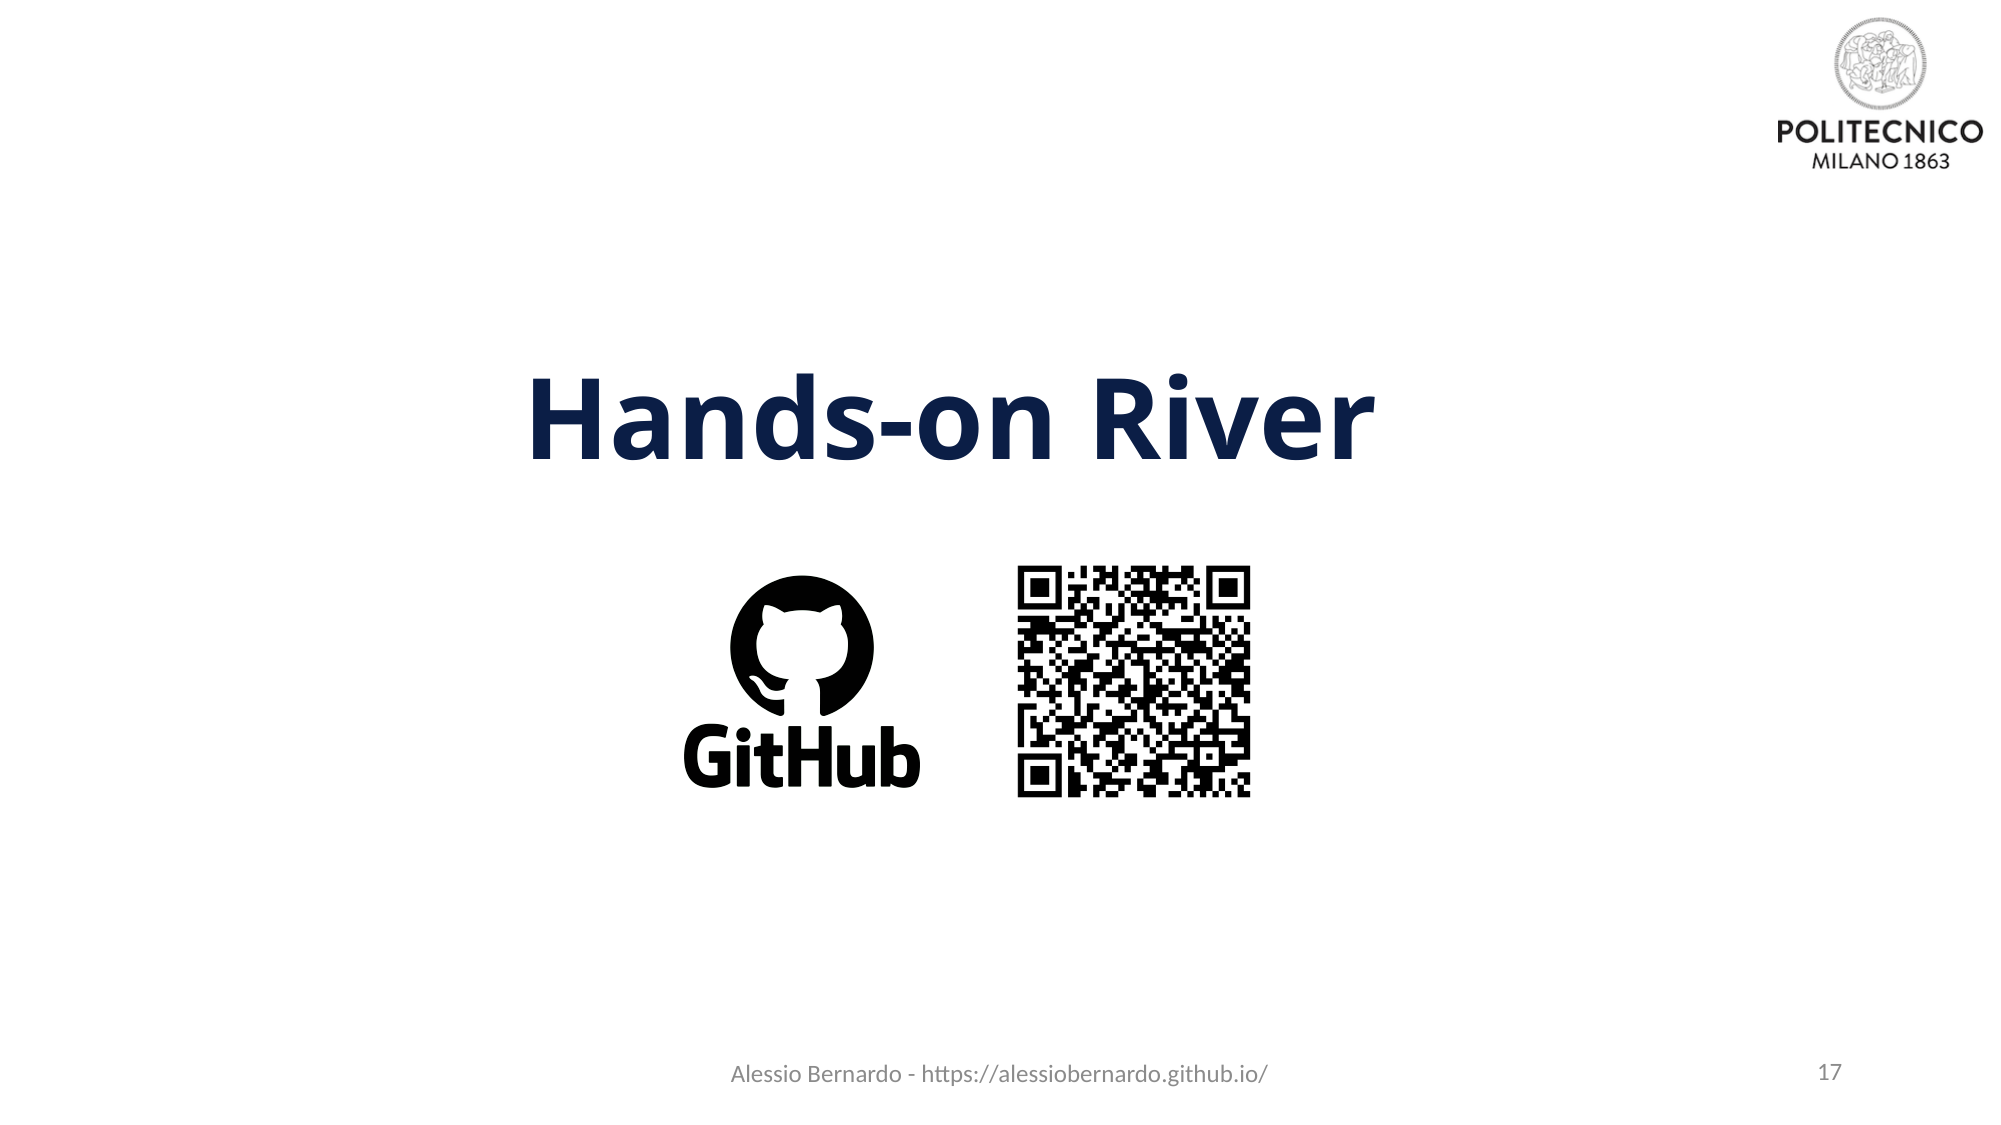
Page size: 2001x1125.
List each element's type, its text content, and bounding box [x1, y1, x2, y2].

slide_number 17 [1498, 1042, 1863, 1103]
footer Alessio Bernardo - https://alessiobernardo.github.io/ [536, 1042, 1464, 1103]
picture [1778, 17, 1984, 170]
title Hands-on River [503, 321, 1497, 526]
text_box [608, 525, 1291, 838]
